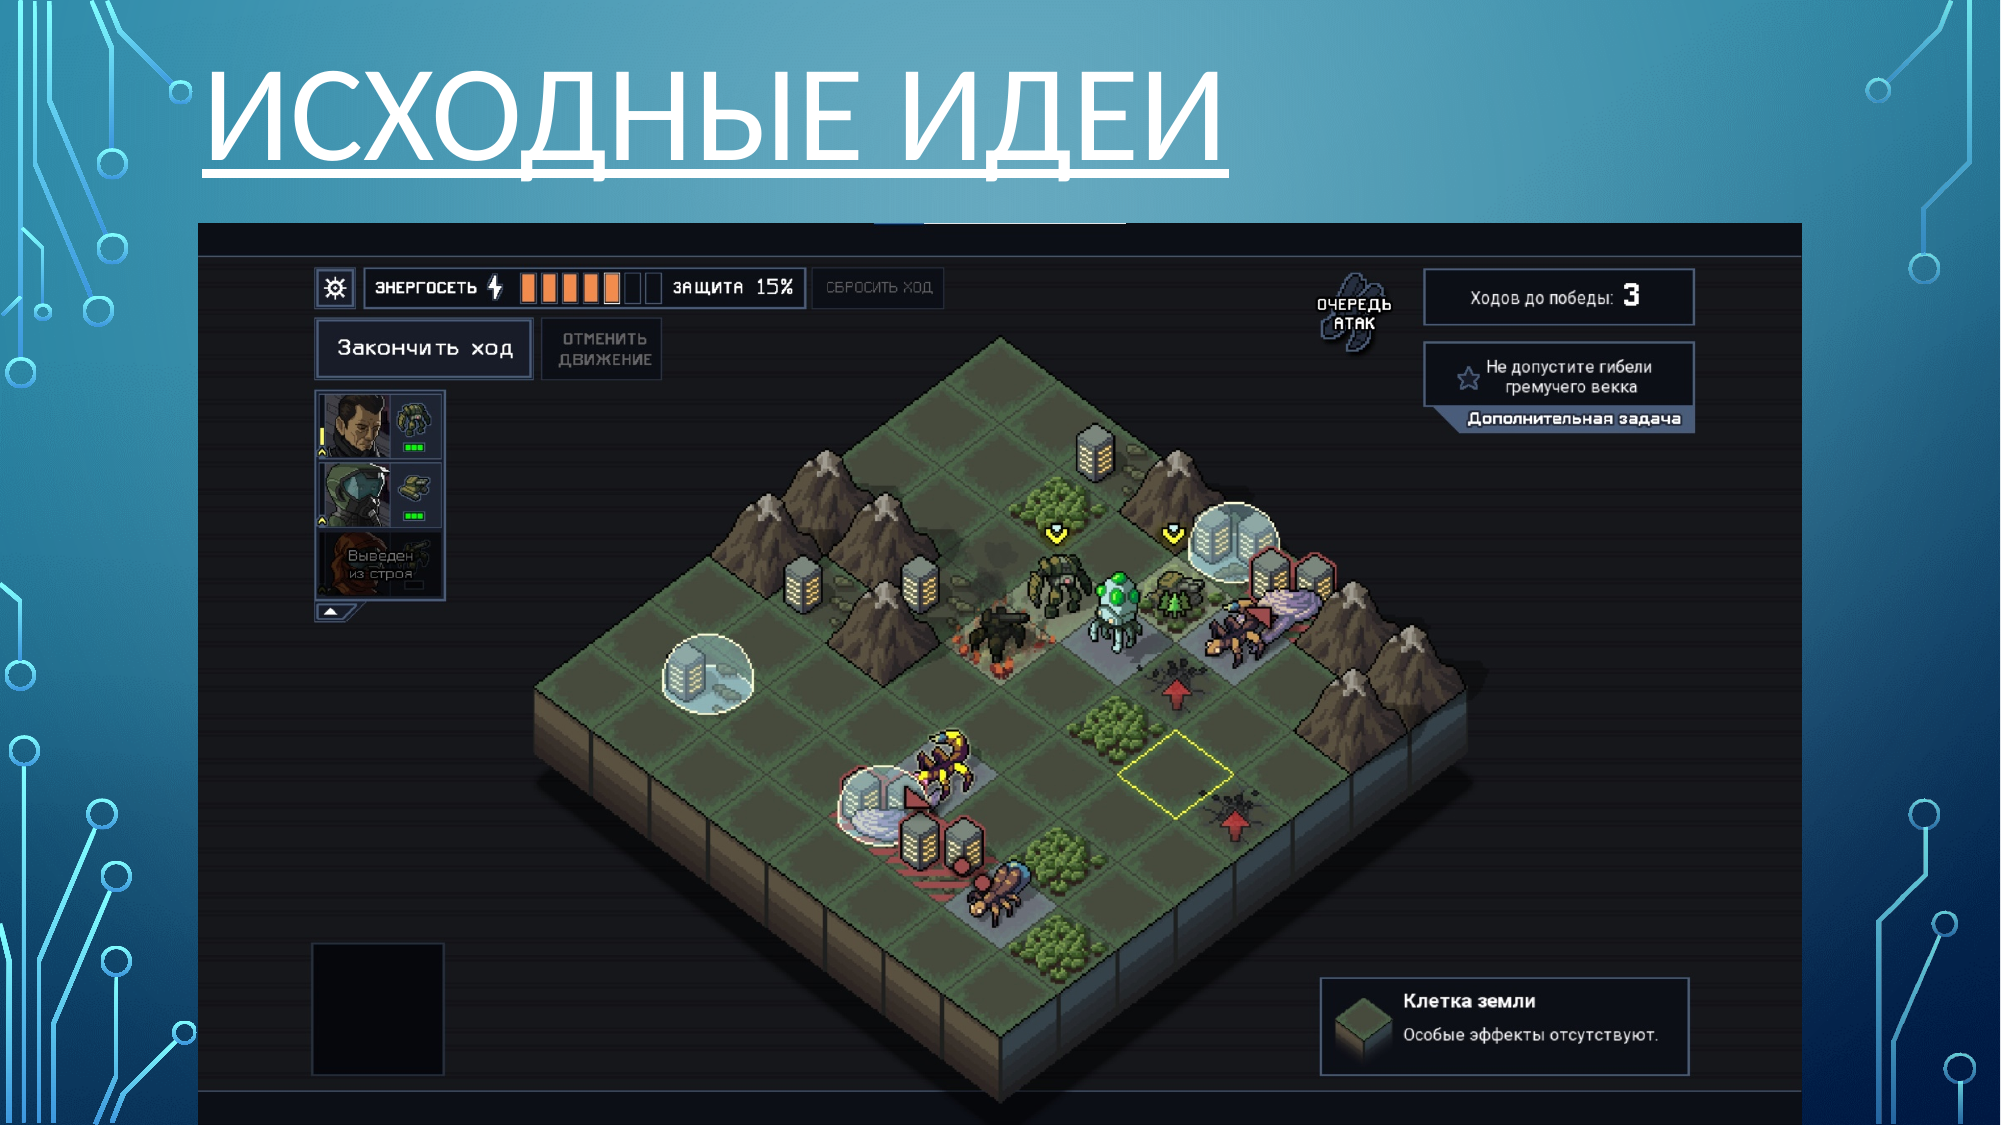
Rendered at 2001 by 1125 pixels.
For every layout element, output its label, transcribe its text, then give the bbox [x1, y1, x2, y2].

title Исходные идеи [187, 25, 1821, 207]
picture [197, 223, 1802, 1125]
